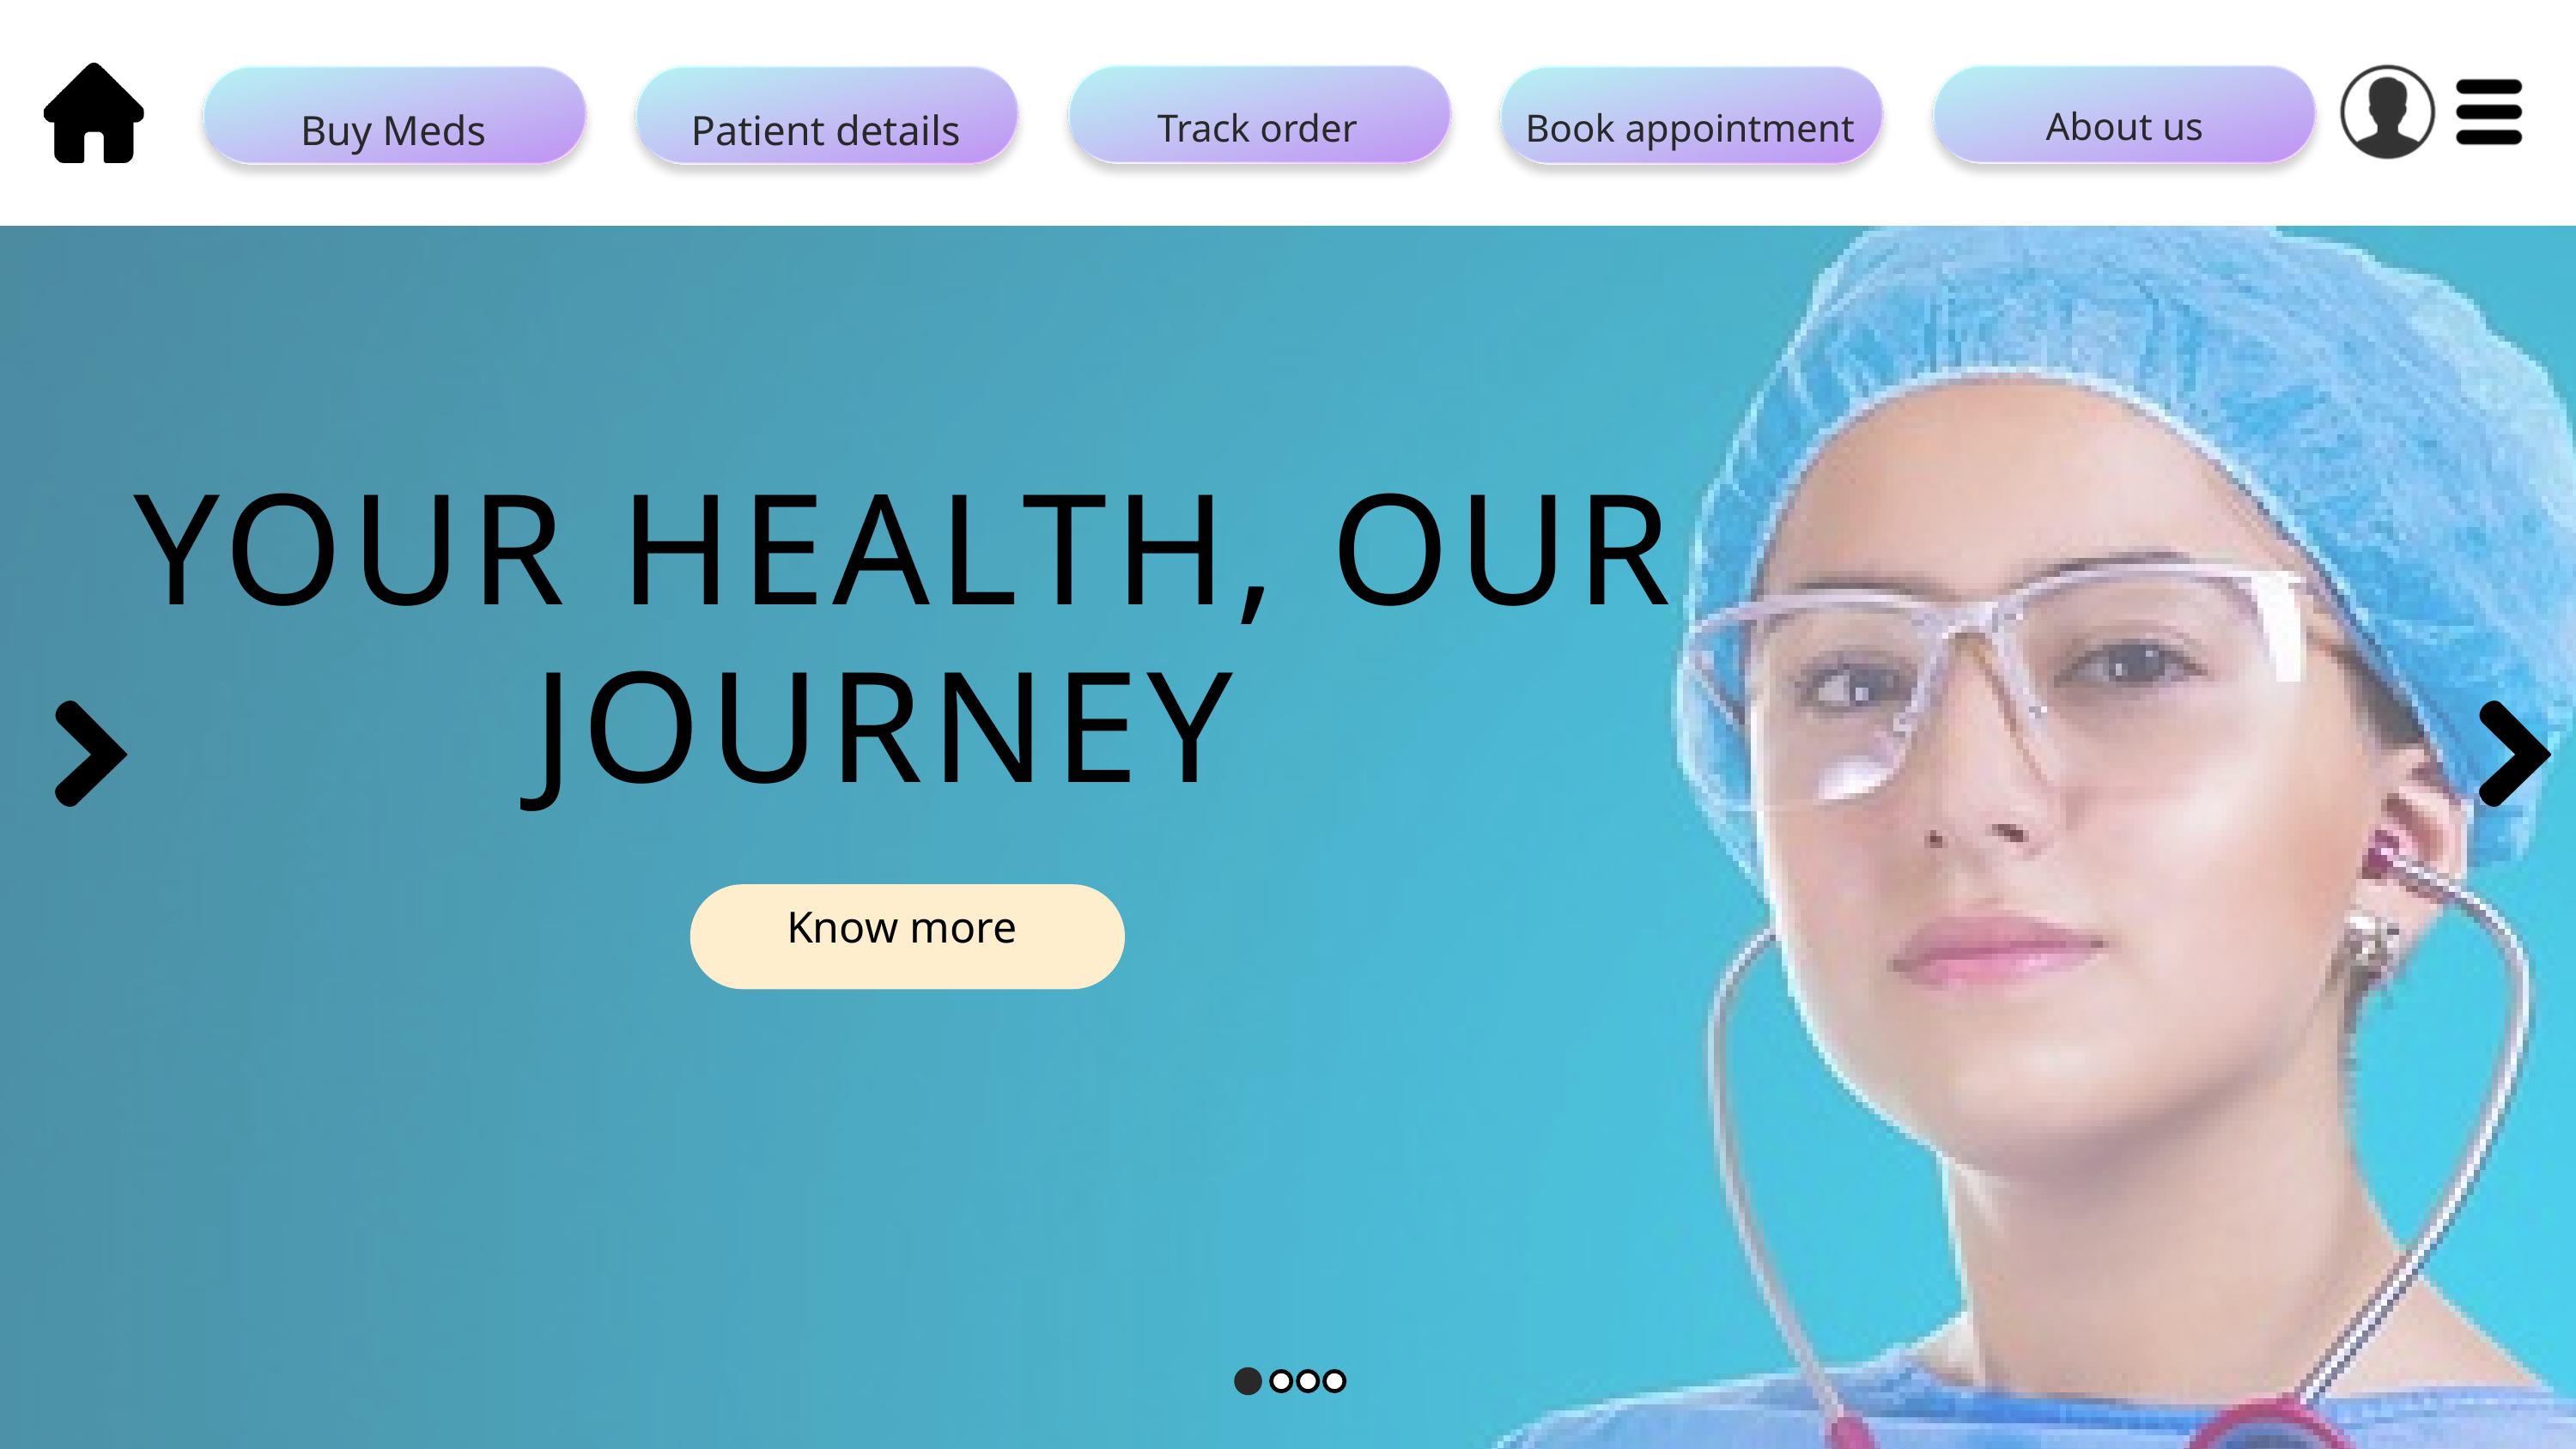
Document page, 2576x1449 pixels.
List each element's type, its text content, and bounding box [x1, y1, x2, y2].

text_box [43, 60, 2533, 185]
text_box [690, 883, 1126, 990]
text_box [1324, 1370, 1346, 1391]
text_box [0, 0, 2576, 227]
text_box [1271, 1370, 1292, 1391]
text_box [1297, 1370, 1319, 1391]
text_box YOUR HEALTH, OUR JOURNEY [47, 457, 1768, 814]
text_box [1234, 1367, 1263, 1396]
text_box [2471, 694, 2552, 814]
text_box [0, 236, 2576, 1449]
text_box [47, 694, 128, 814]
